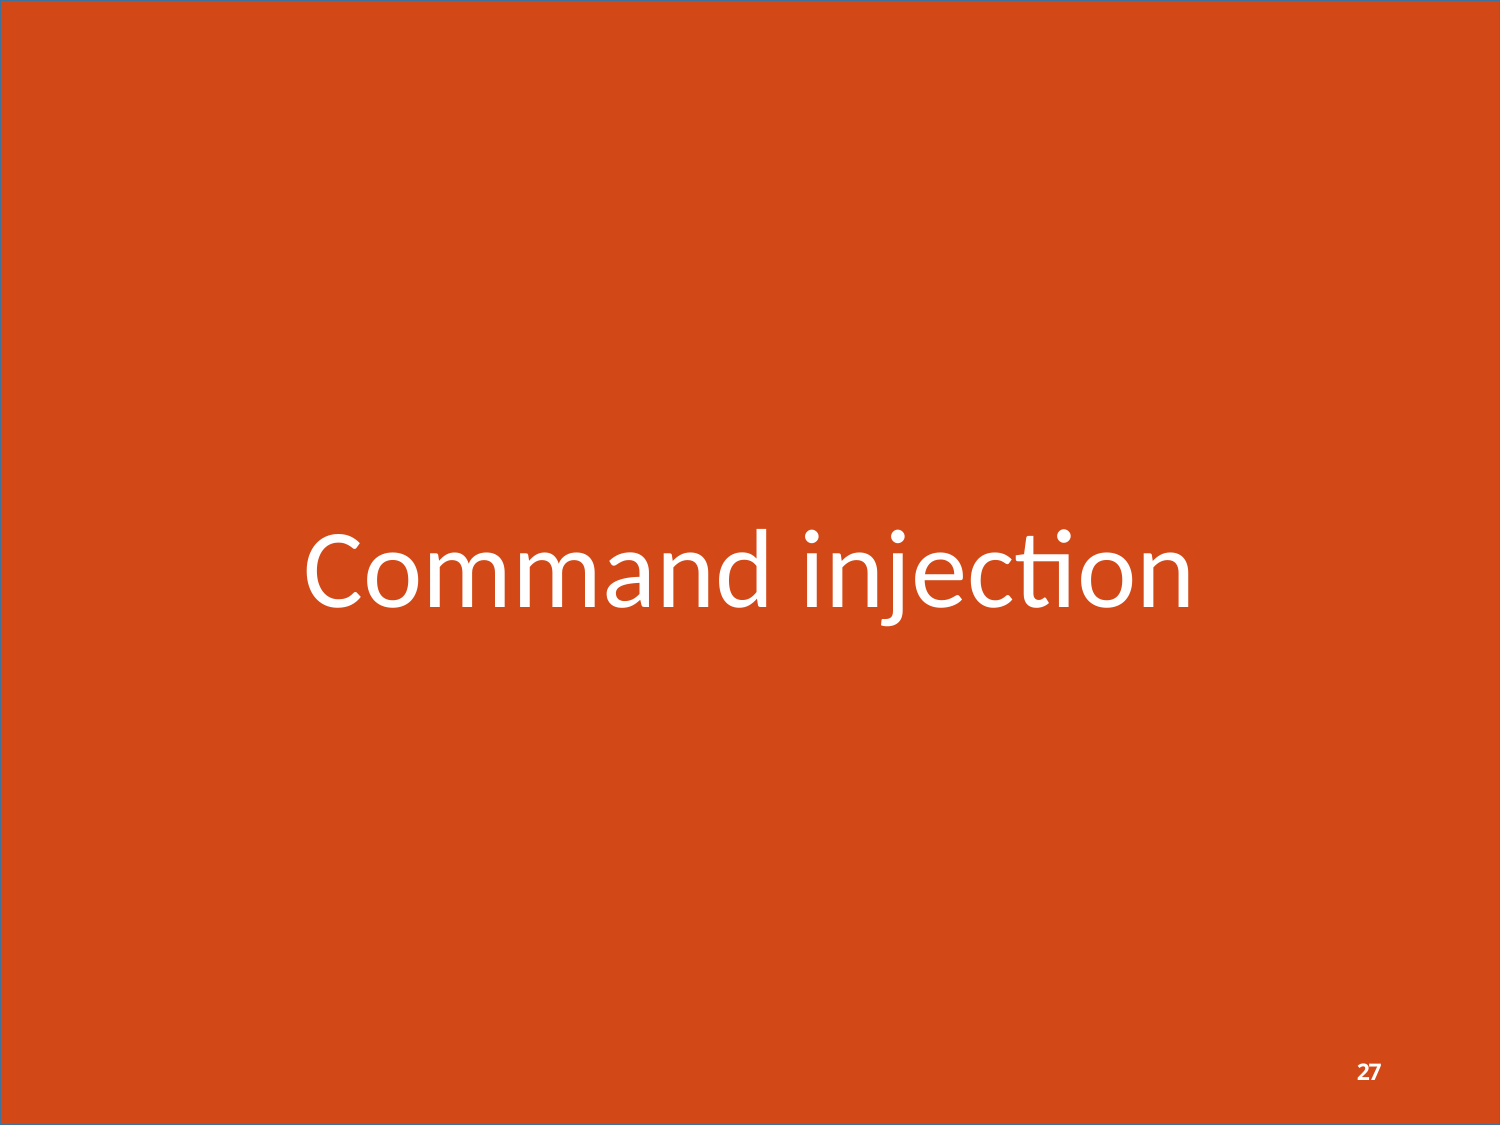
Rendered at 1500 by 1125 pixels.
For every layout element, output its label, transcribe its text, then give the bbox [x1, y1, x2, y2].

slide_number 27 [1059, 1042, 1397, 1103]
text_box Command injection [0, 0, 1500, 1125]
